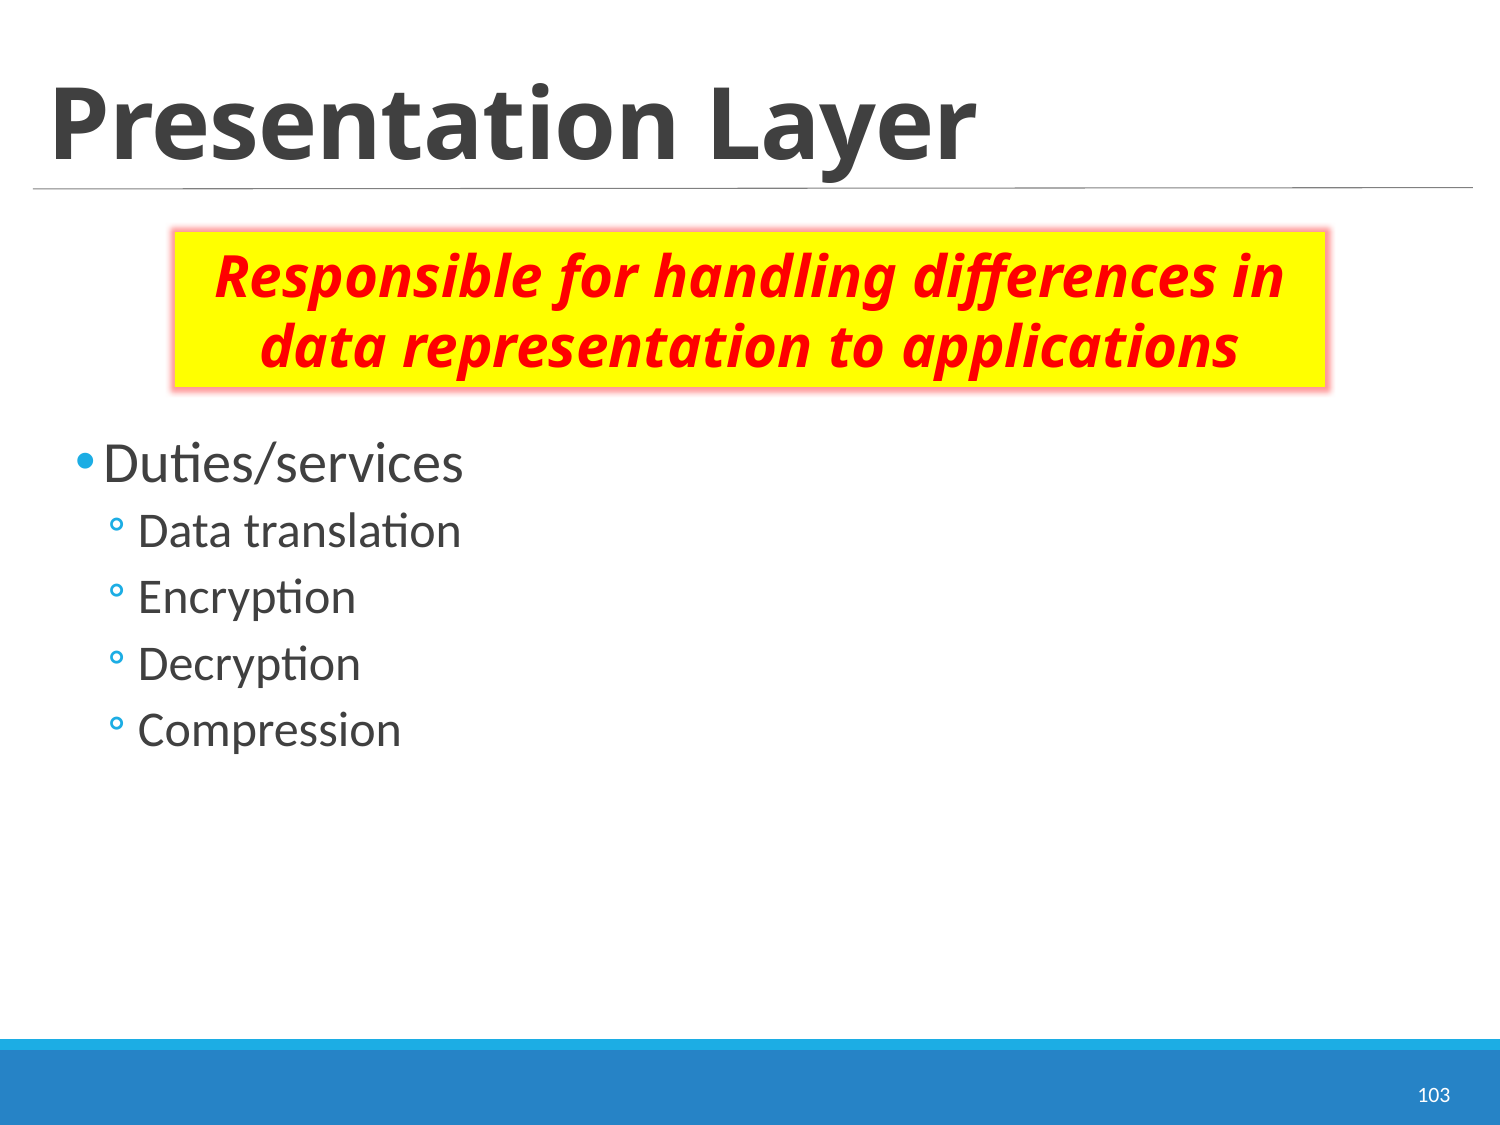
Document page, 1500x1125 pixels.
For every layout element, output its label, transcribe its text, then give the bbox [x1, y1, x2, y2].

list Duties/services Data translation Encryption Decryption Compression [75, 425, 1425, 1000]
title Presentation Layer [32, 37, 1473, 188]
text_box Responsible for handling differences in data representation to applications [174, 232, 1325, 387]
